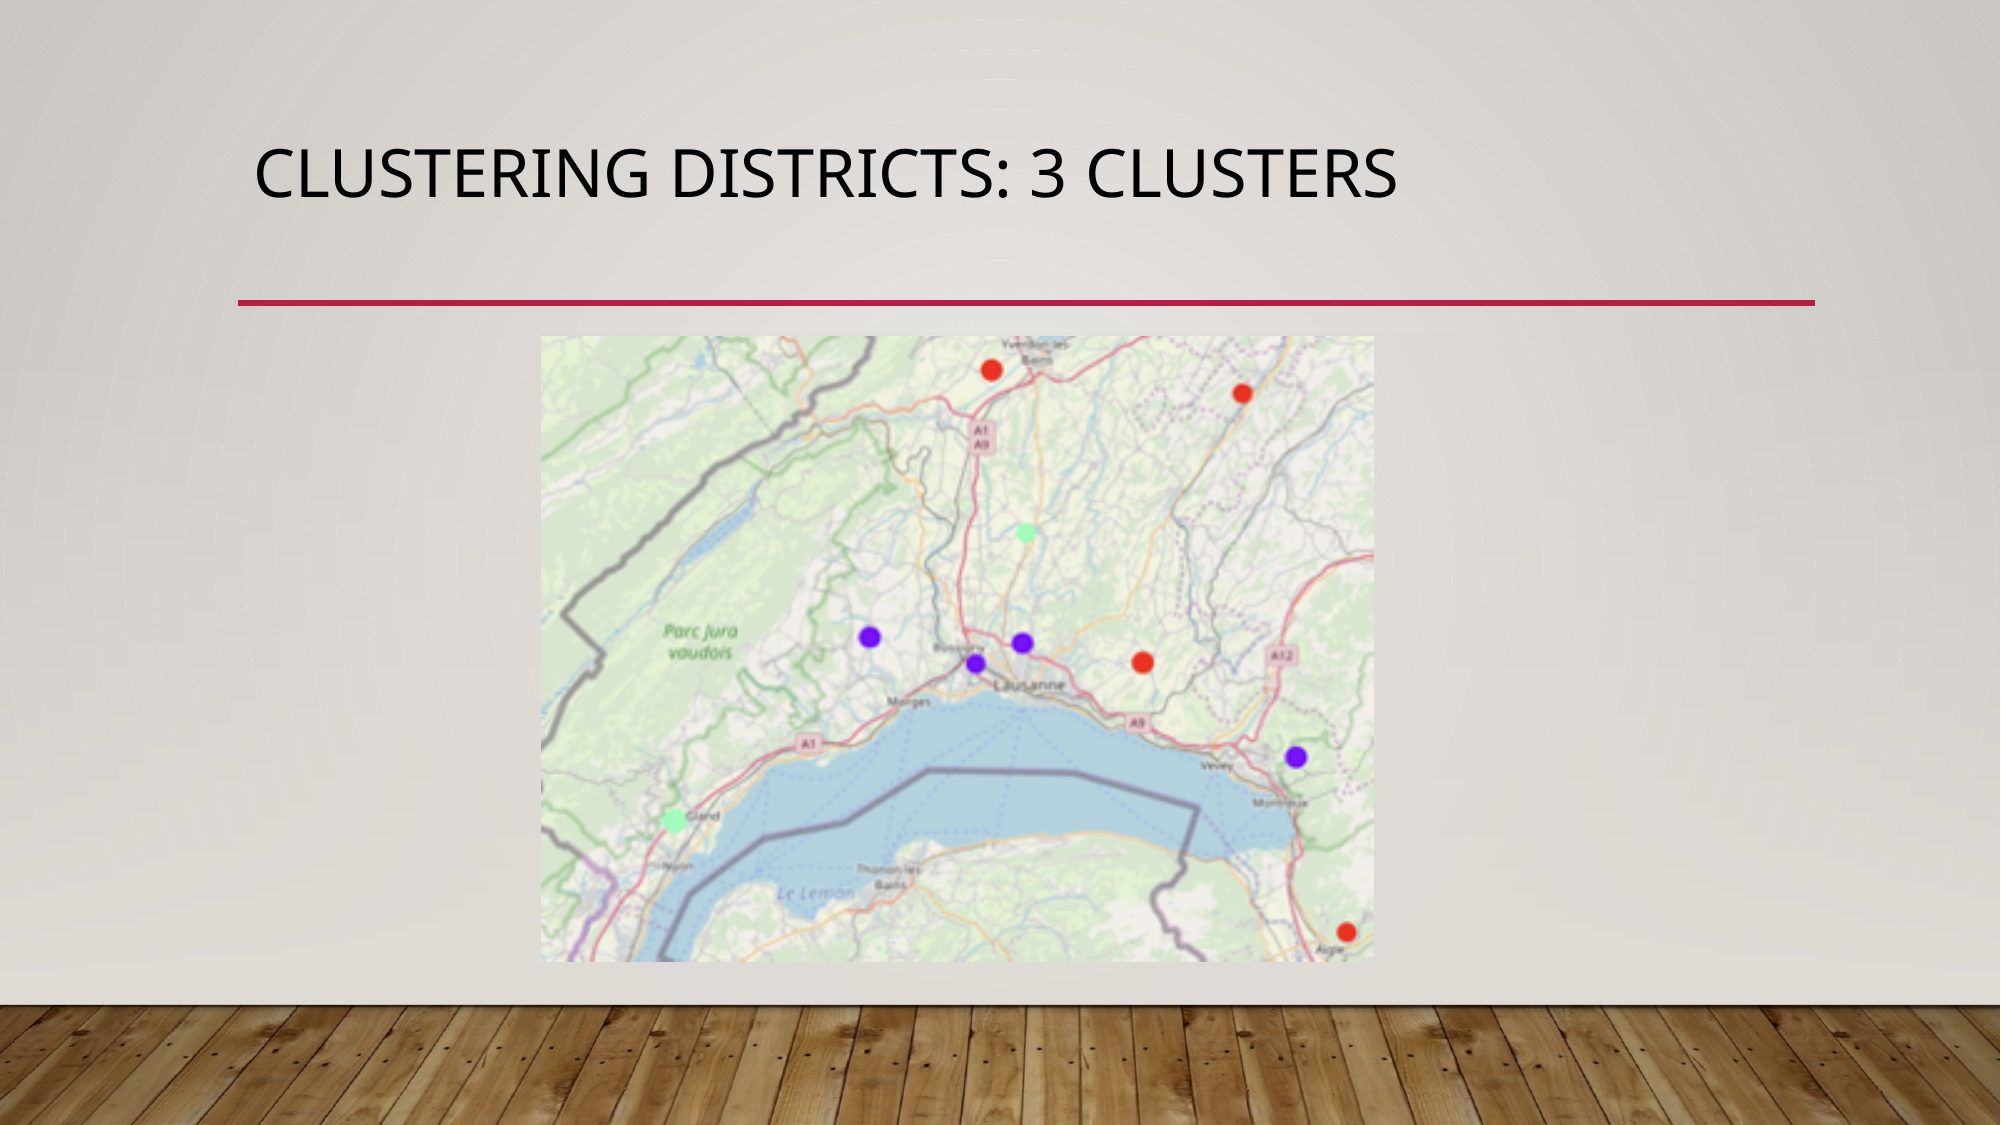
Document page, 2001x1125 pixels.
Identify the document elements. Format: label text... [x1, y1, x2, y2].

title Clustering districts: 3 clusters [238, 131, 1814, 305]
picture [541, 335, 1374, 962]
picture [0, 1005, 2000, 1125]
